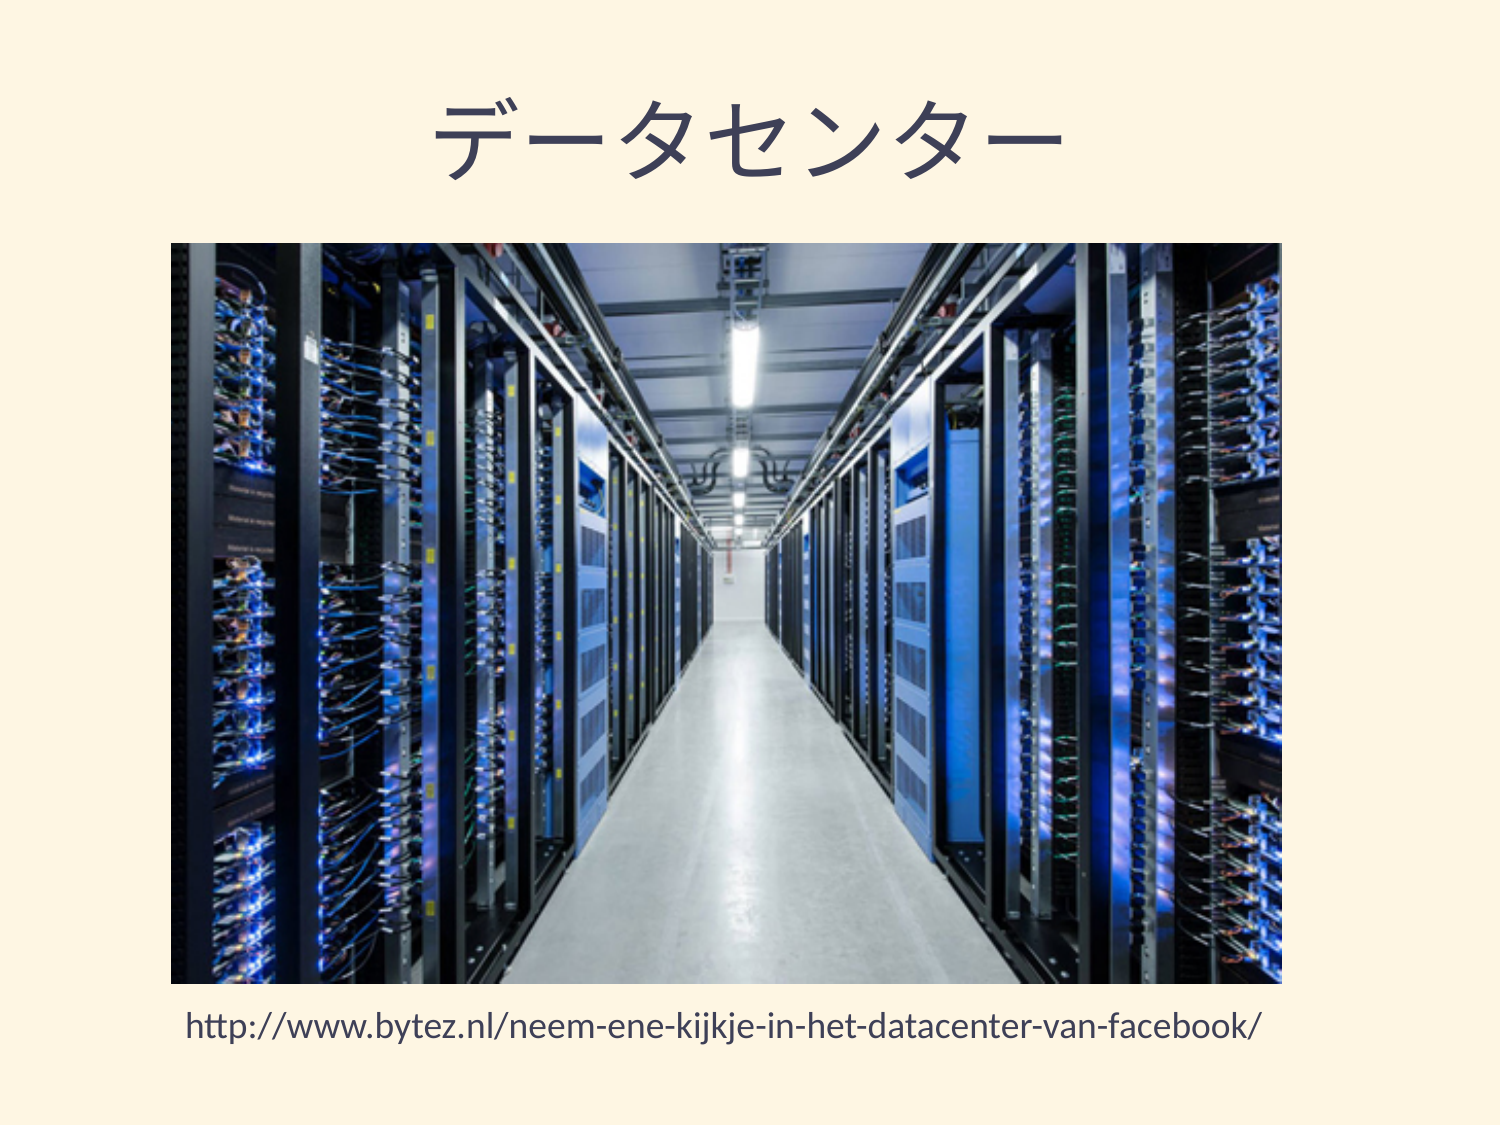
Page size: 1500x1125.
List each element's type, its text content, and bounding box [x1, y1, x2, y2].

title データセンター [75, 45, 1425, 233]
text_box http://www.bytez.nl/neem-ene-kijkje-in-het-datacenter-van-facebook/ [170, 993, 1303, 1054]
picture [170, 243, 1282, 985]
